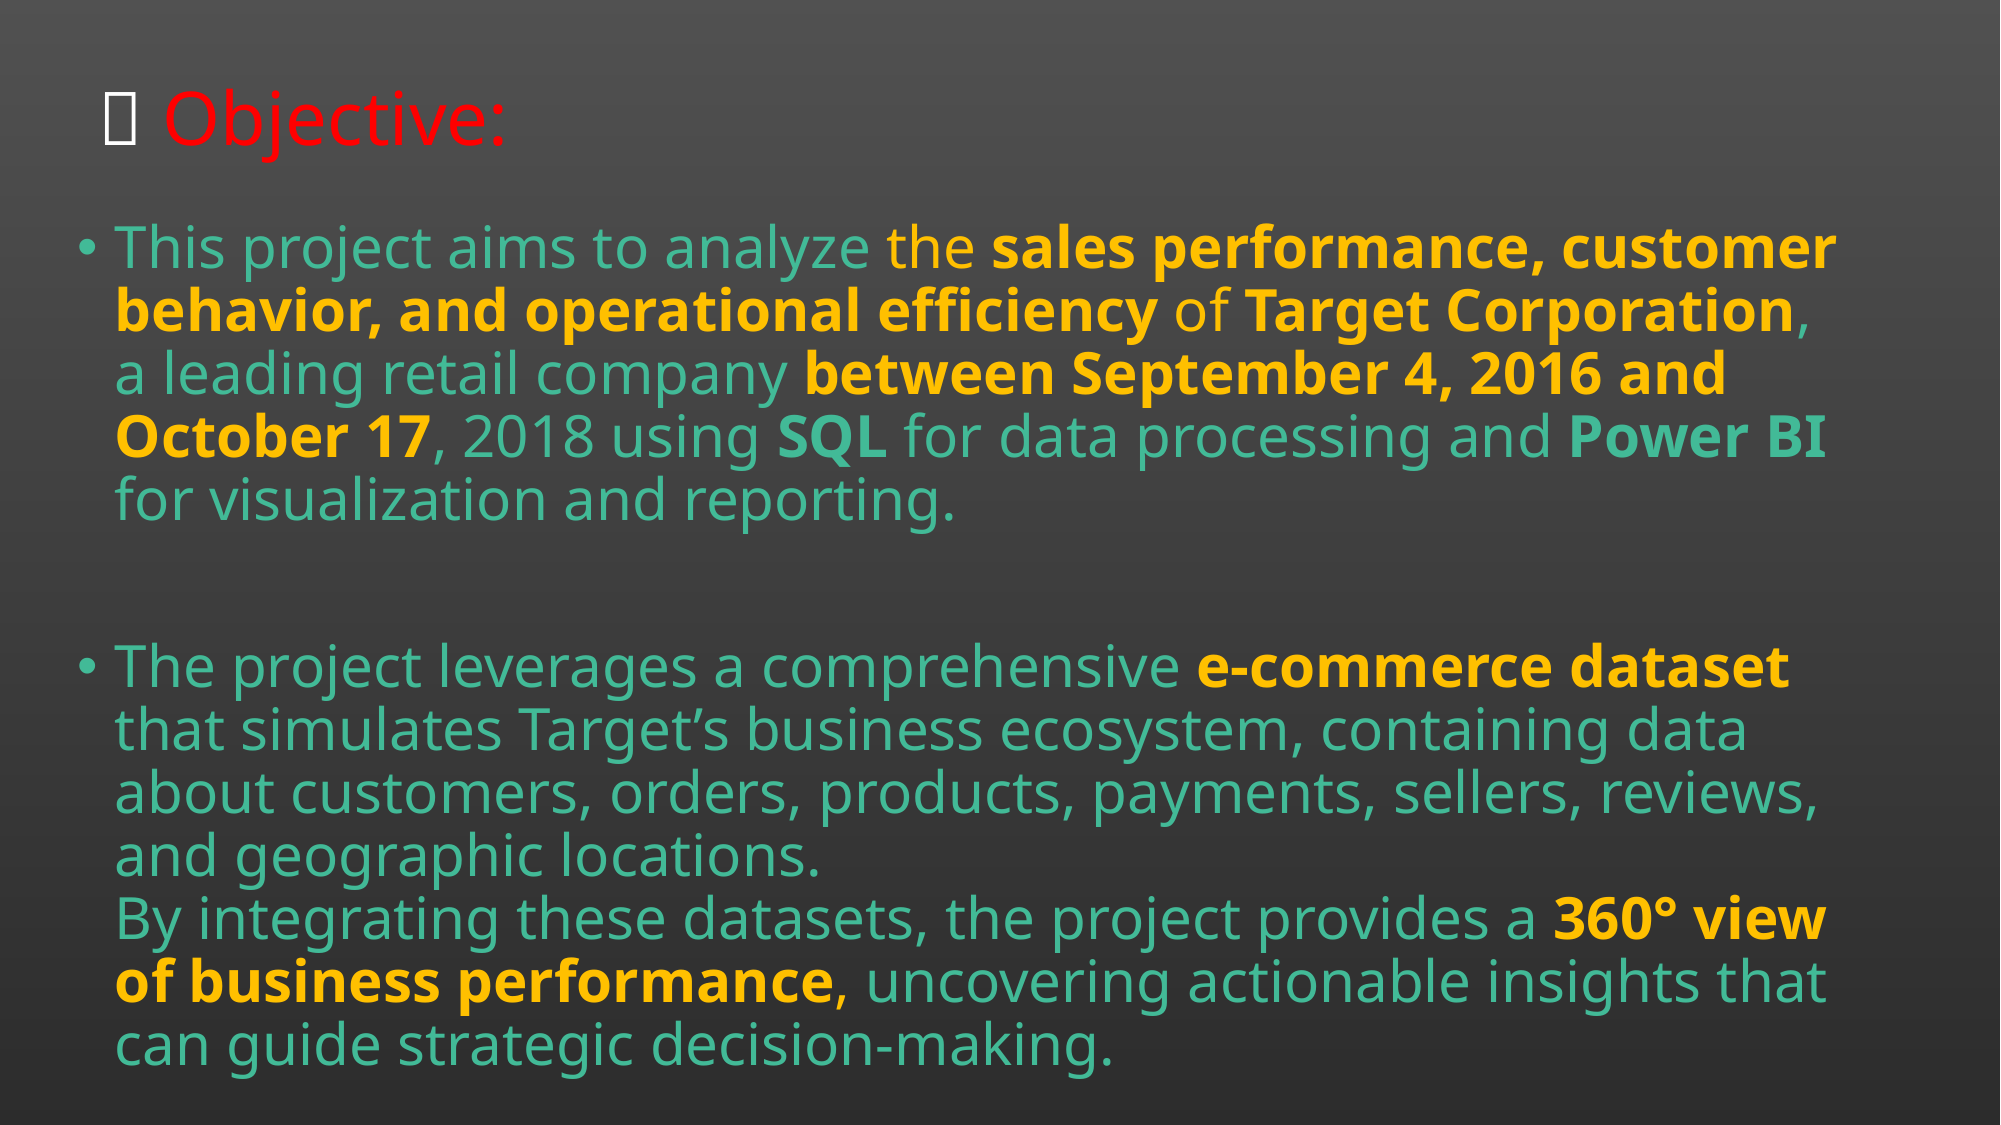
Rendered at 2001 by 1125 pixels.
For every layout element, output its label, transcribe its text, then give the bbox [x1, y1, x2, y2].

title 🎯 Objective: [83, 59, 534, 184]
list This project aims to analyze the sales performance, customer behavior, and operational efficiency of Target Corporation, a leading retail company between September 4, 2016 and October 17, 2018 using SQL for data processing and Power BI for visualization and reporting. The project leverages a comprehensive e-commerce dataset that simulates Target’s business ecosystem, containing data about customers, orders, products, payments, sellers, reviews, and geographic locations. By integrating these datasets, the project provides a 360° view of business performance, uncovering actionable insights that can guide strategic decision-making. [62, 210, 1863, 1052]
